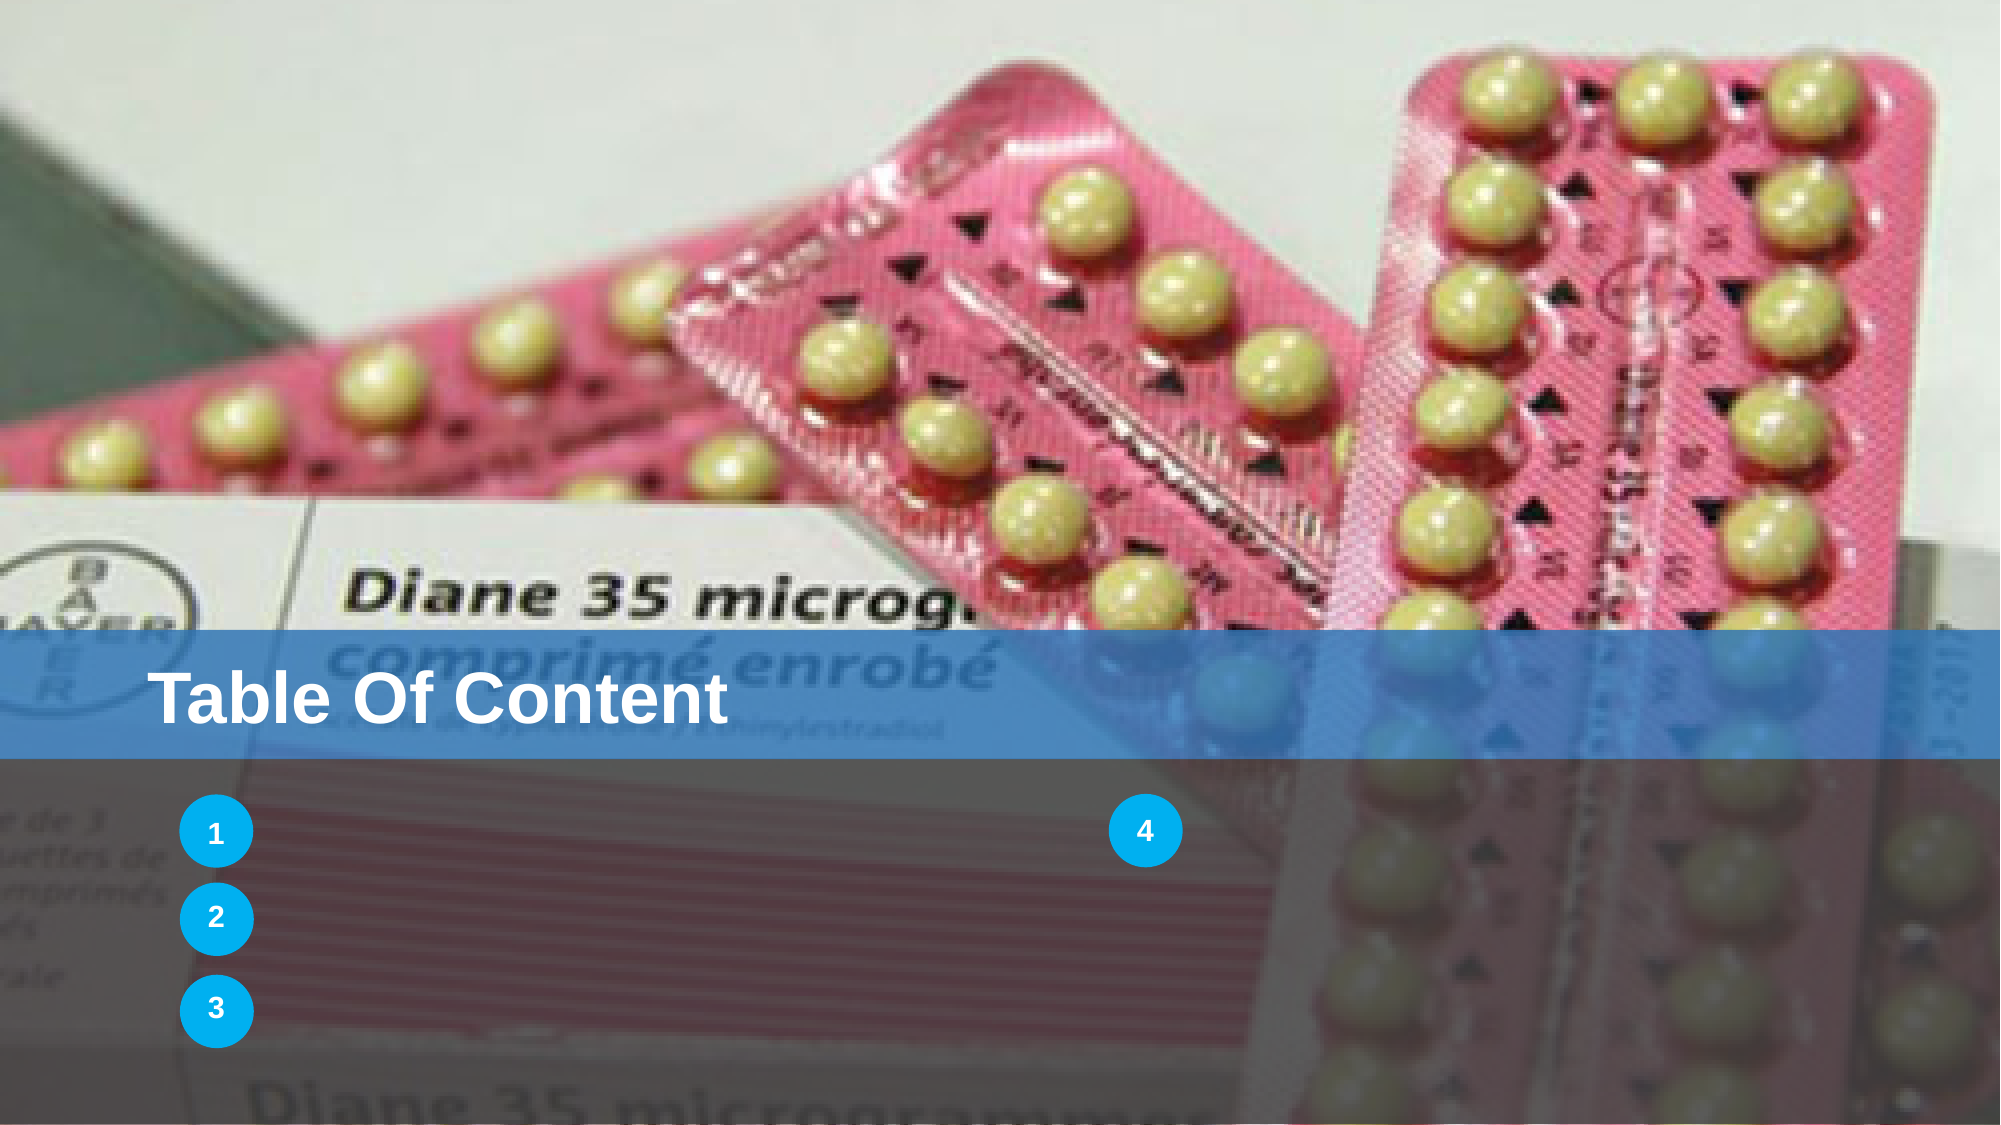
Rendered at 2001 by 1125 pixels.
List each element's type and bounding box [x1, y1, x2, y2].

picture [0, 0, 2000, 1125]
text_box [179, 880, 254, 956]
text_box [179, 794, 254, 868]
text_box [179, 970, 254, 1049]
text_box [1108, 793, 1183, 868]
